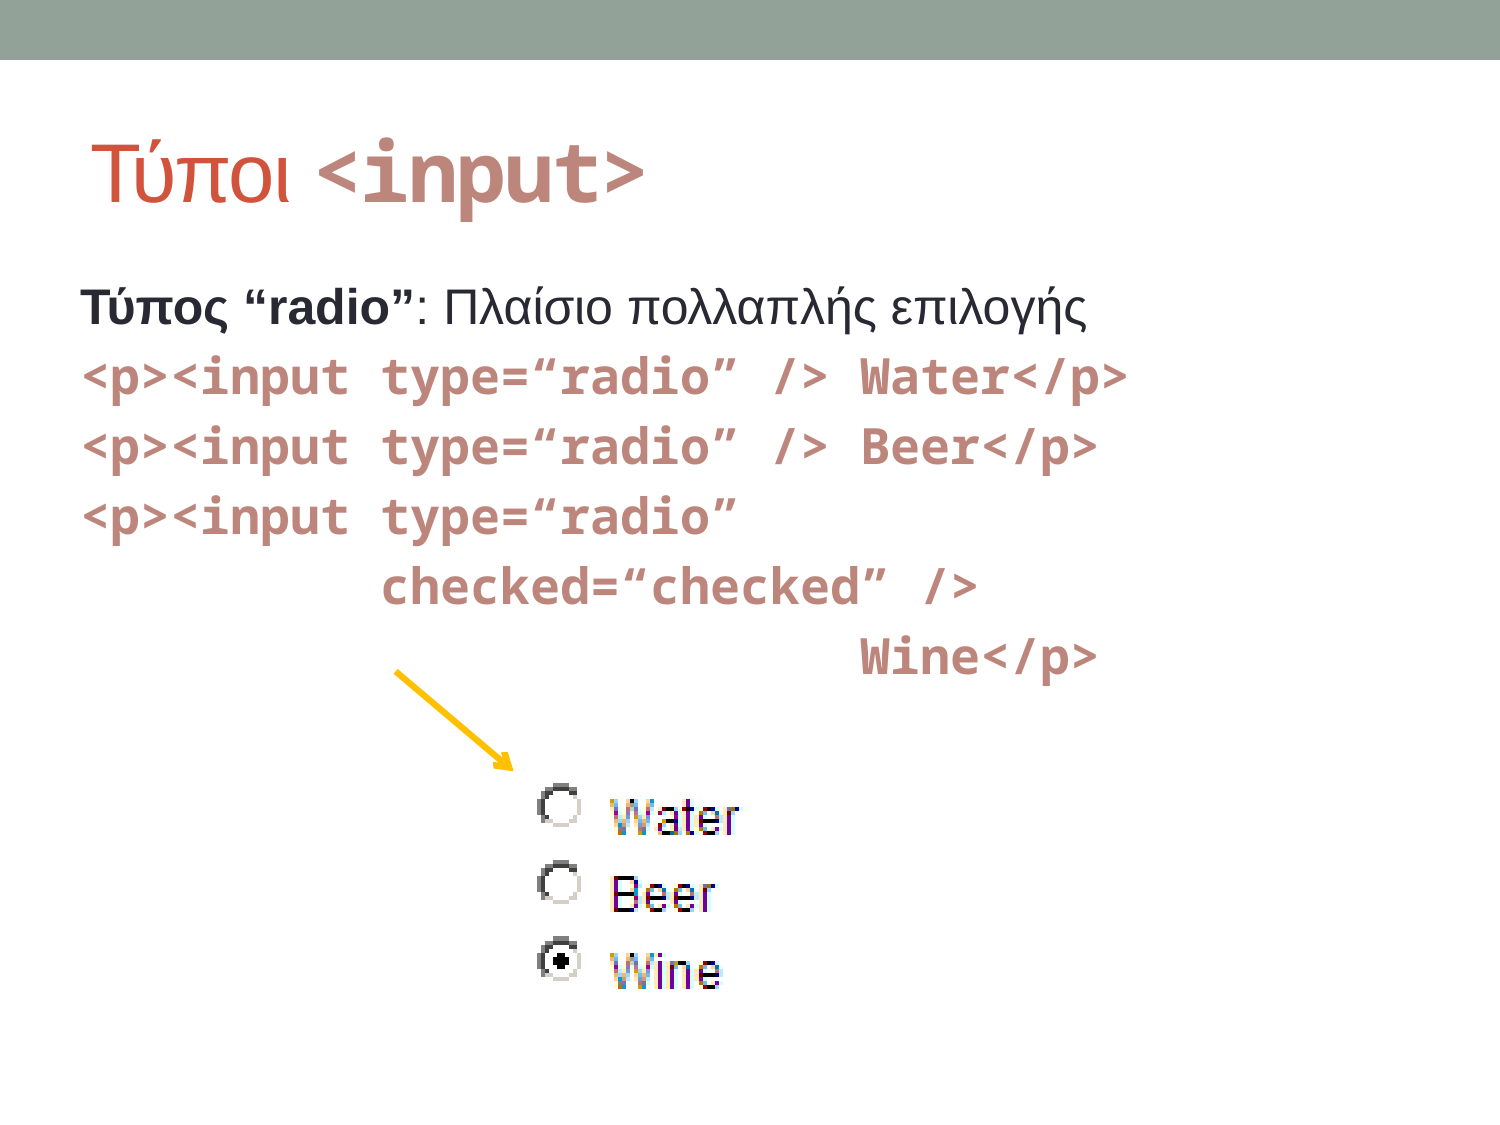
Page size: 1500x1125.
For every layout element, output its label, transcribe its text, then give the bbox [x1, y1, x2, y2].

title Τύποι <input> [75, 87, 1425, 250]
list Τύπος “radio”: Πλαίσιο πολλαπλής επιλογής <p><input type=“radio” /> Water</p> <p><input type=“radio” /> Beer</p> <p><input type=“radio” checked=“checked” /> Wine</p> [64, 267, 1450, 776]
picture [513, 771, 886, 1026]
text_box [395, 671, 514, 772]
